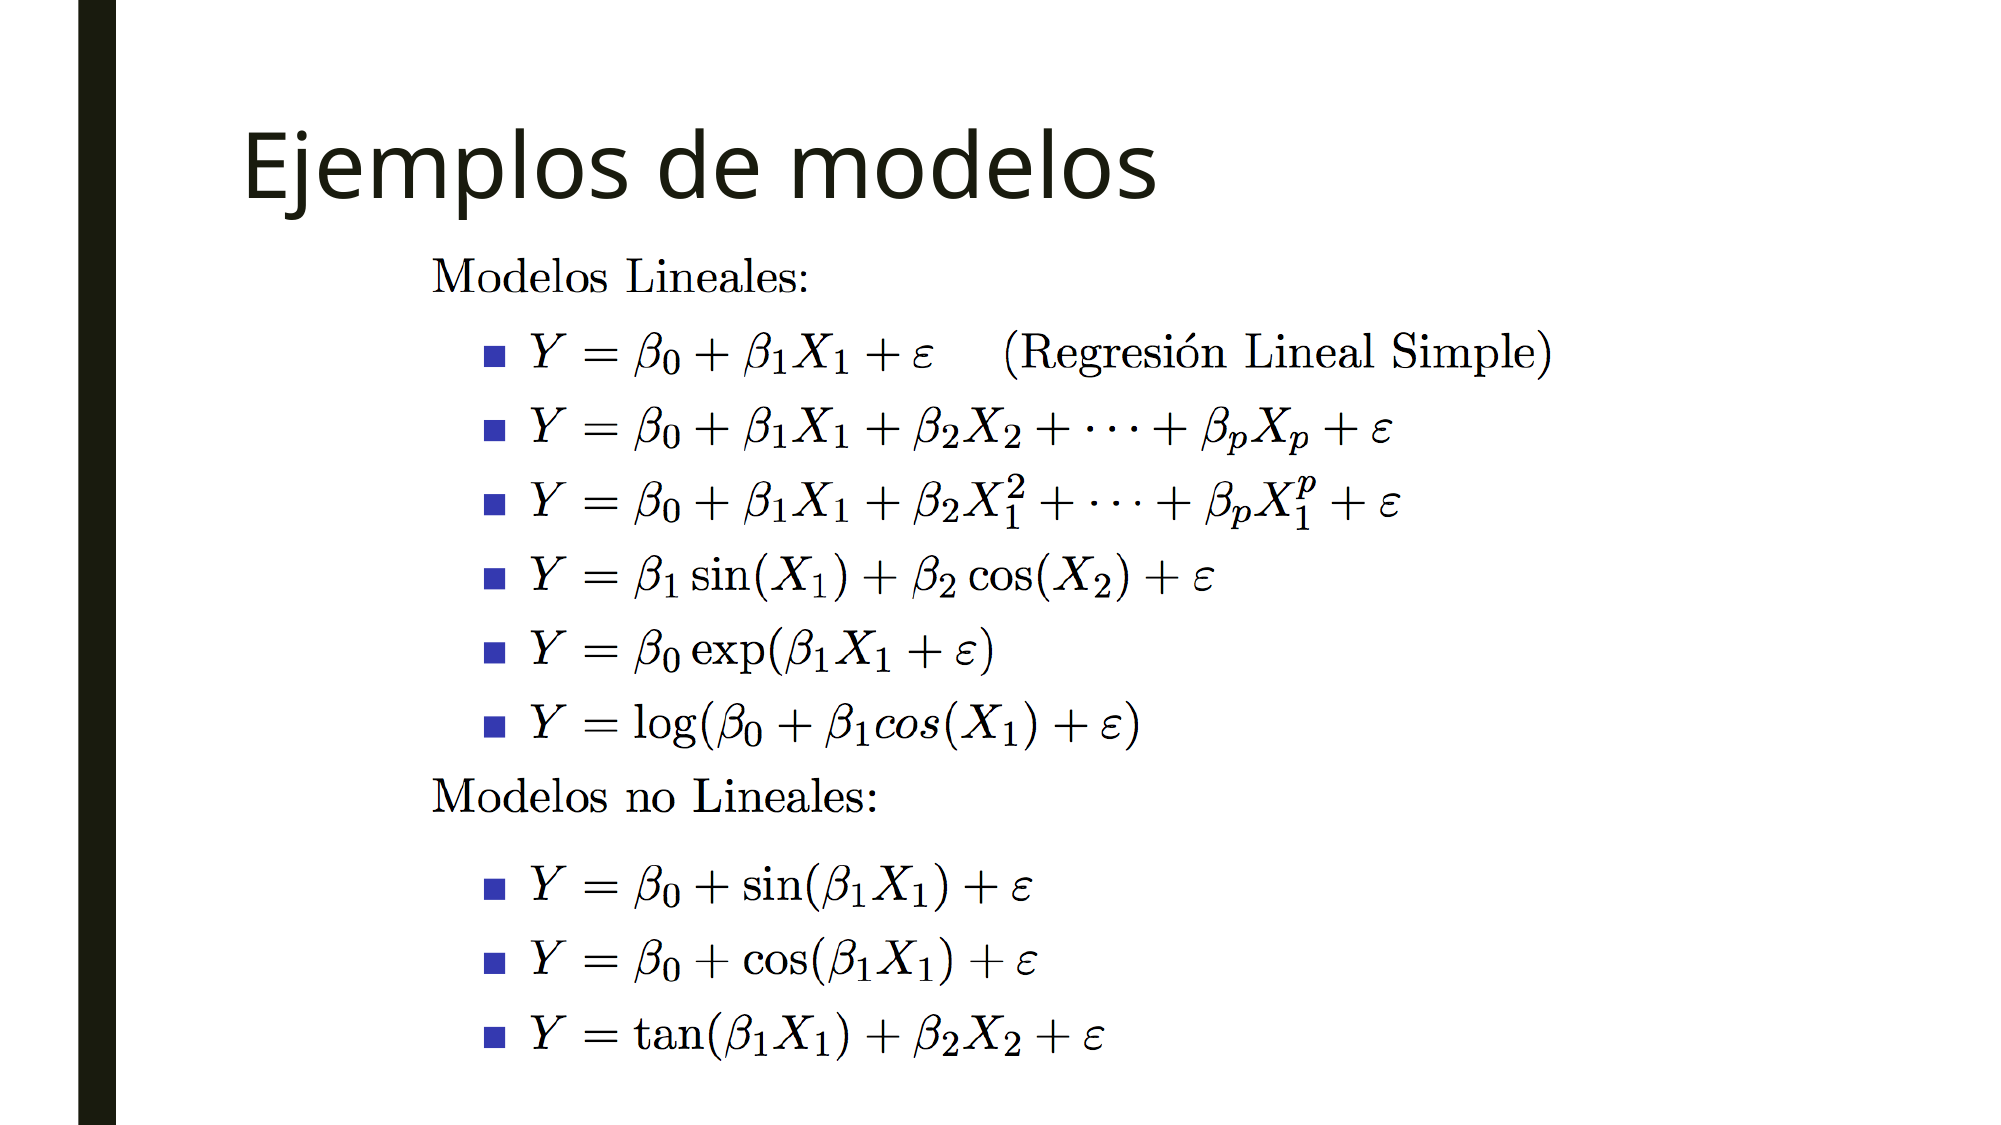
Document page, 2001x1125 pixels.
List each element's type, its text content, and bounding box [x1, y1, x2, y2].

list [388, 234, 1721, 1095]
title Ejemplos de modelos [225, 112, 1800, 357]
